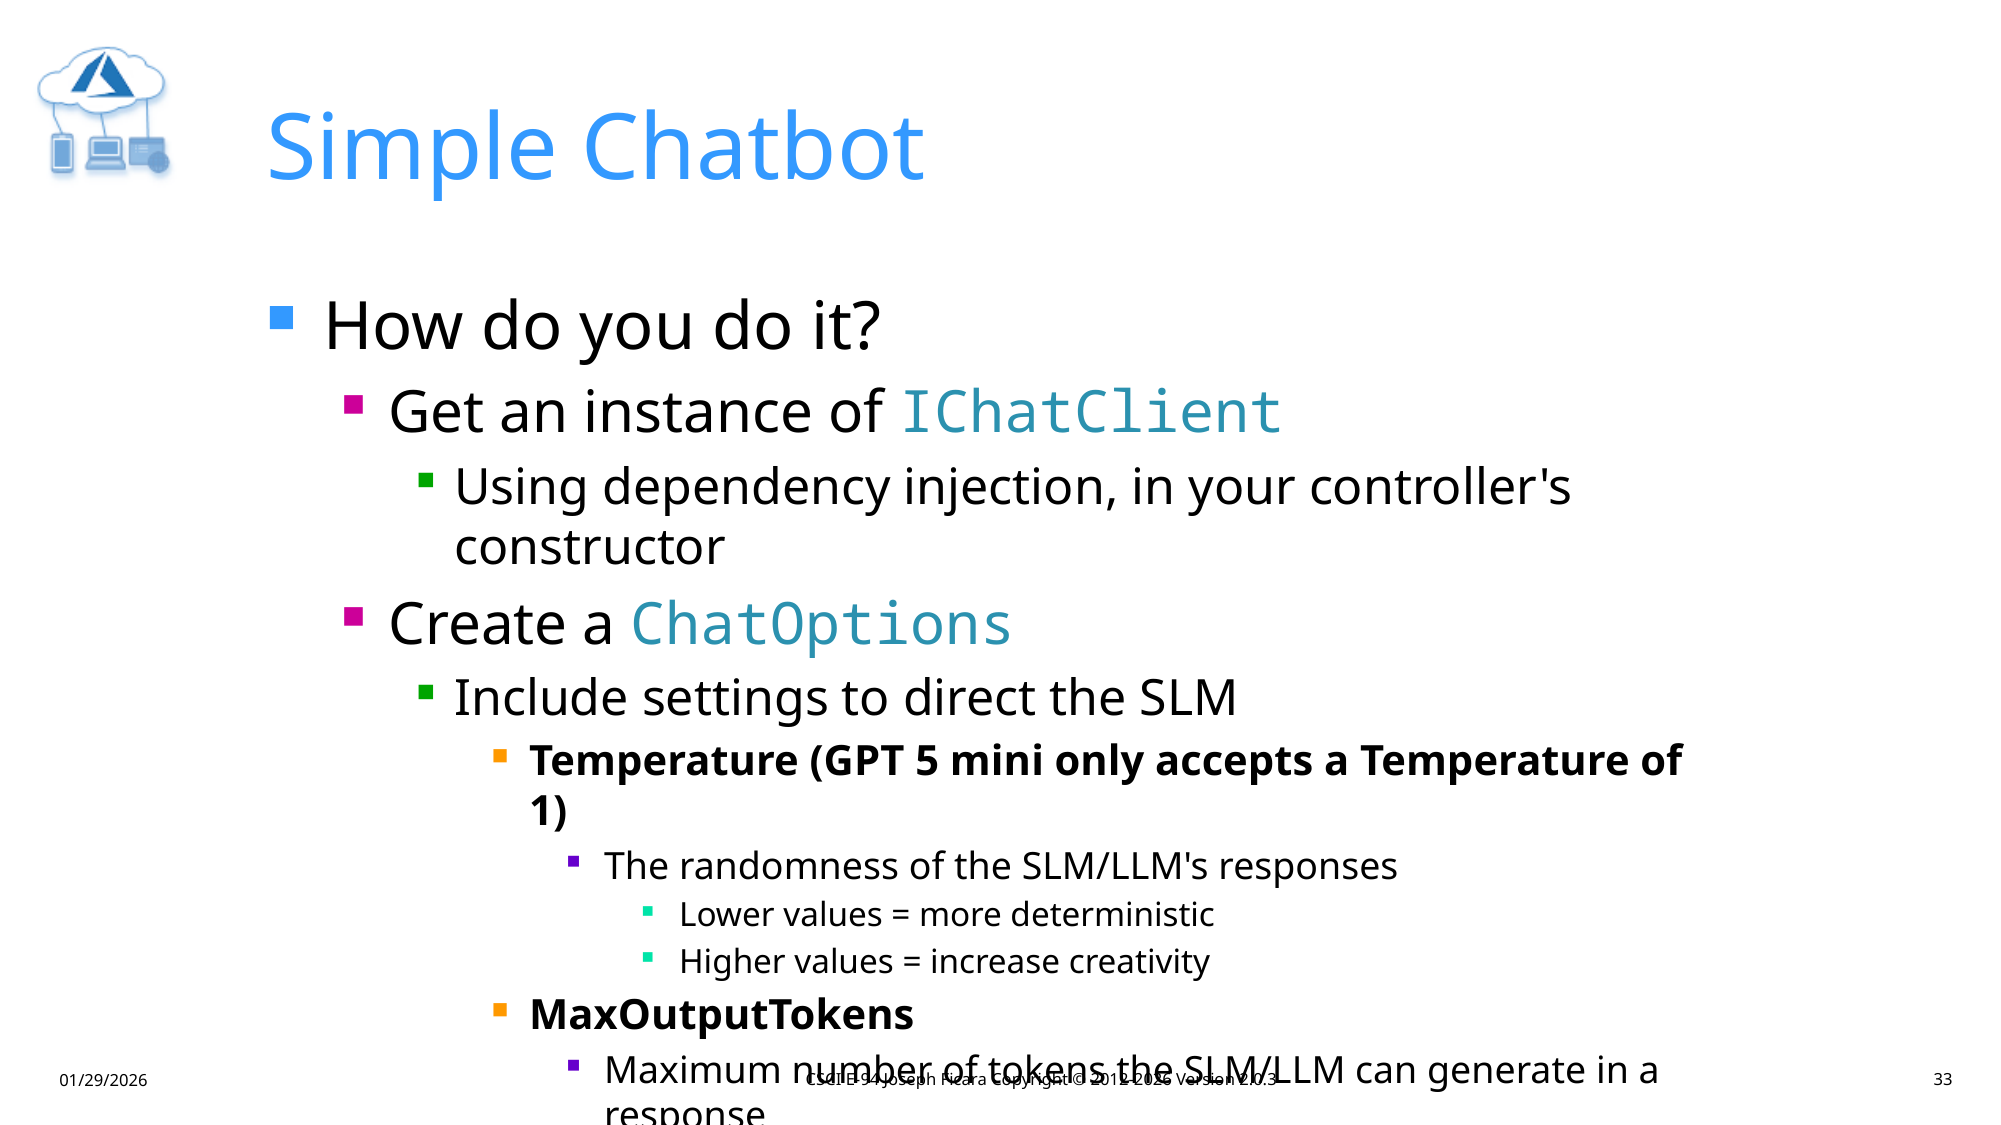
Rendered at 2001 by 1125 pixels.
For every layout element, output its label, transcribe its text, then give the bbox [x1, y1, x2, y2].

title Simple Chatbot [251, 24, 1957, 213]
footer CSCI E-94 Joseph Ficara Copyright © 2012-2026 Version 2.0.3 [216, 1061, 1867, 1100]
picture [25, 41, 186, 197]
slide_number 33 [1876, 1061, 1968, 1101]
list How do you do it? Get an instance of IChatClient Using dependency injection, in your controller's constructor Create a ChatOptions Include settings to direct the SLM Temperature (GPT 5 mini only accepts a Temperature of 1) The randomness of the SLM/LLM's responses Lower values = more deterministic Higher values = increase creativity MaxOutputTokens Maximum number of tokens the SLM/LLM can generate in a response [251, 275, 1719, 1013]
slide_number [44, 1062, 205, 1100]
